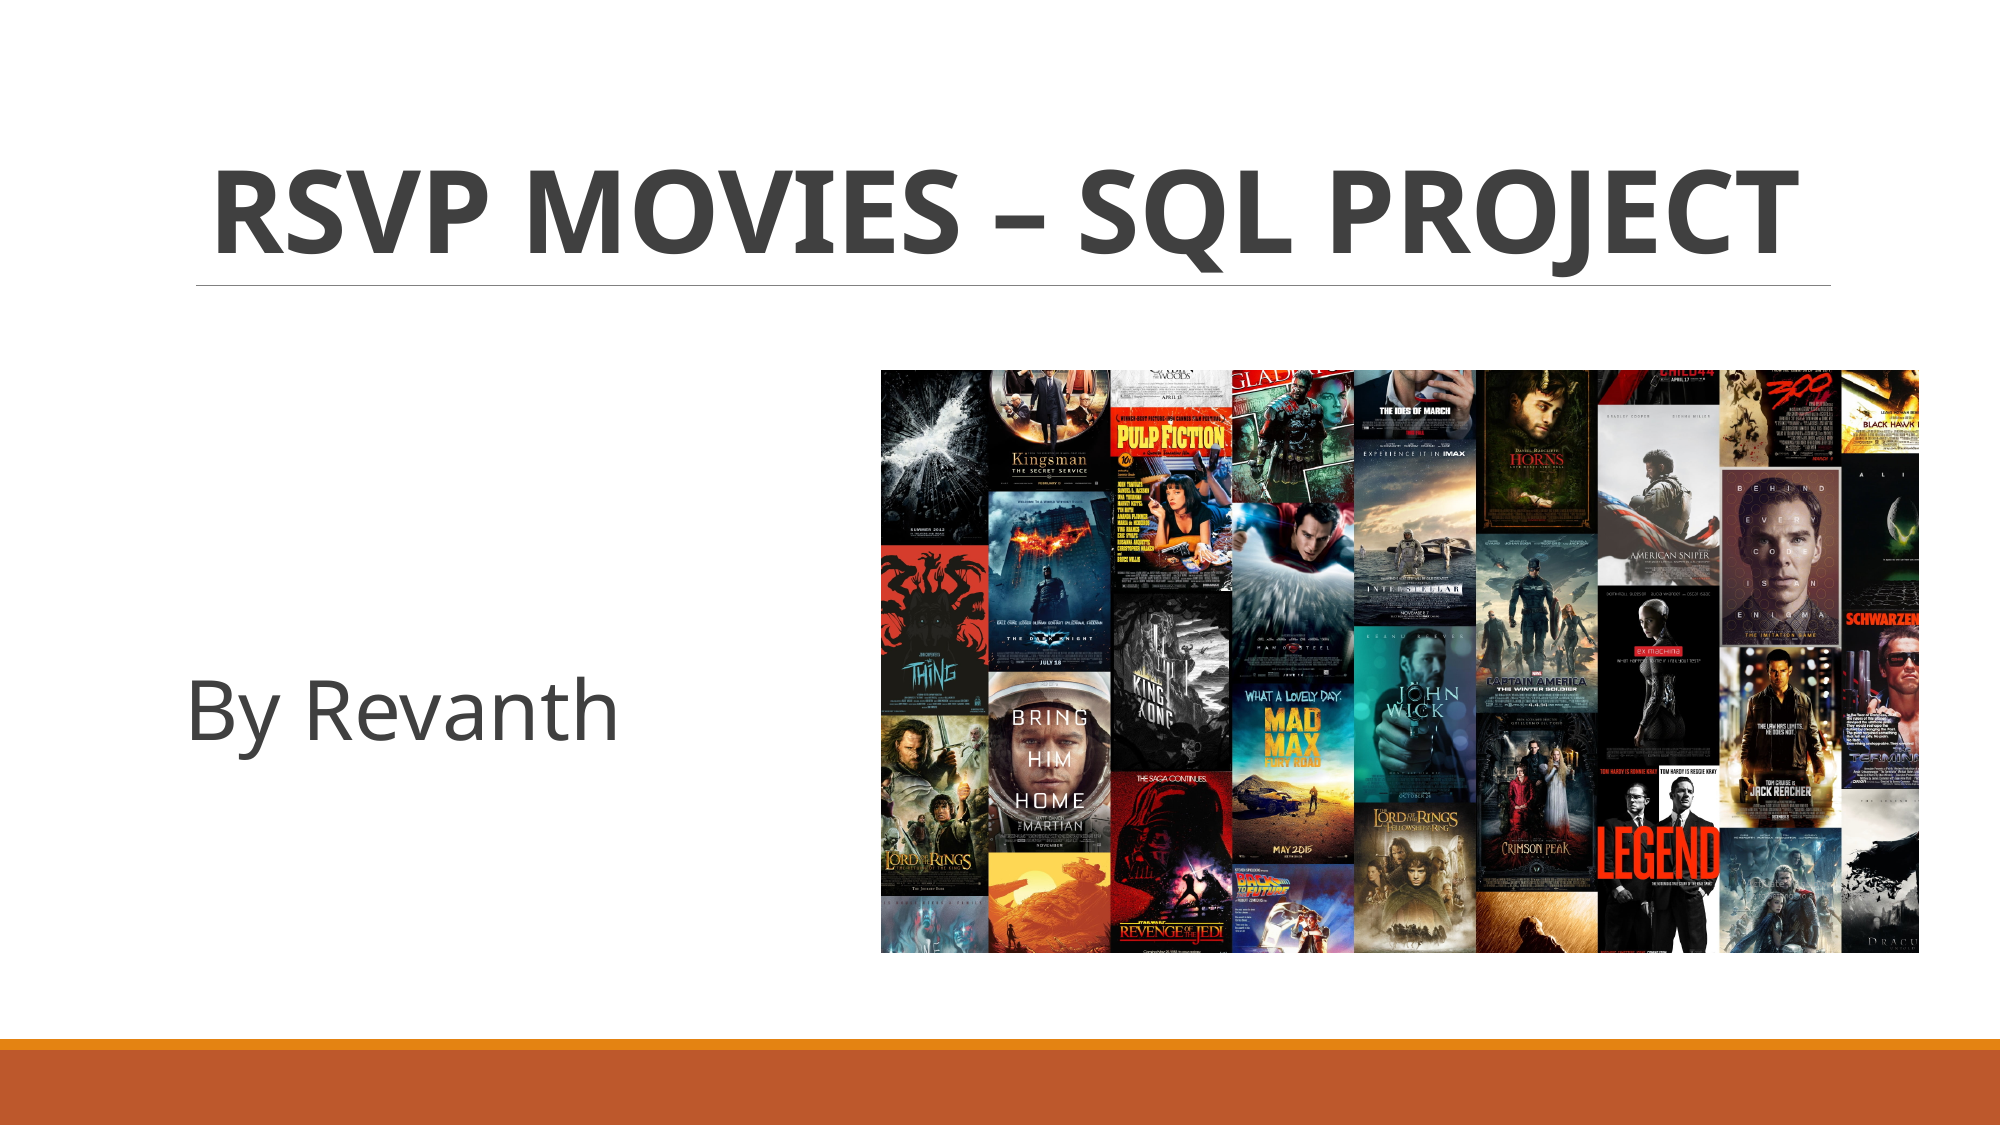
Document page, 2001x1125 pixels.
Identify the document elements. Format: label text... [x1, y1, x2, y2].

picture [881, 369, 1920, 954]
title RSVP MOVIES – SQL PROJECT [180, 47, 1830, 285]
list By Revanth [166, 661, 878, 849]
